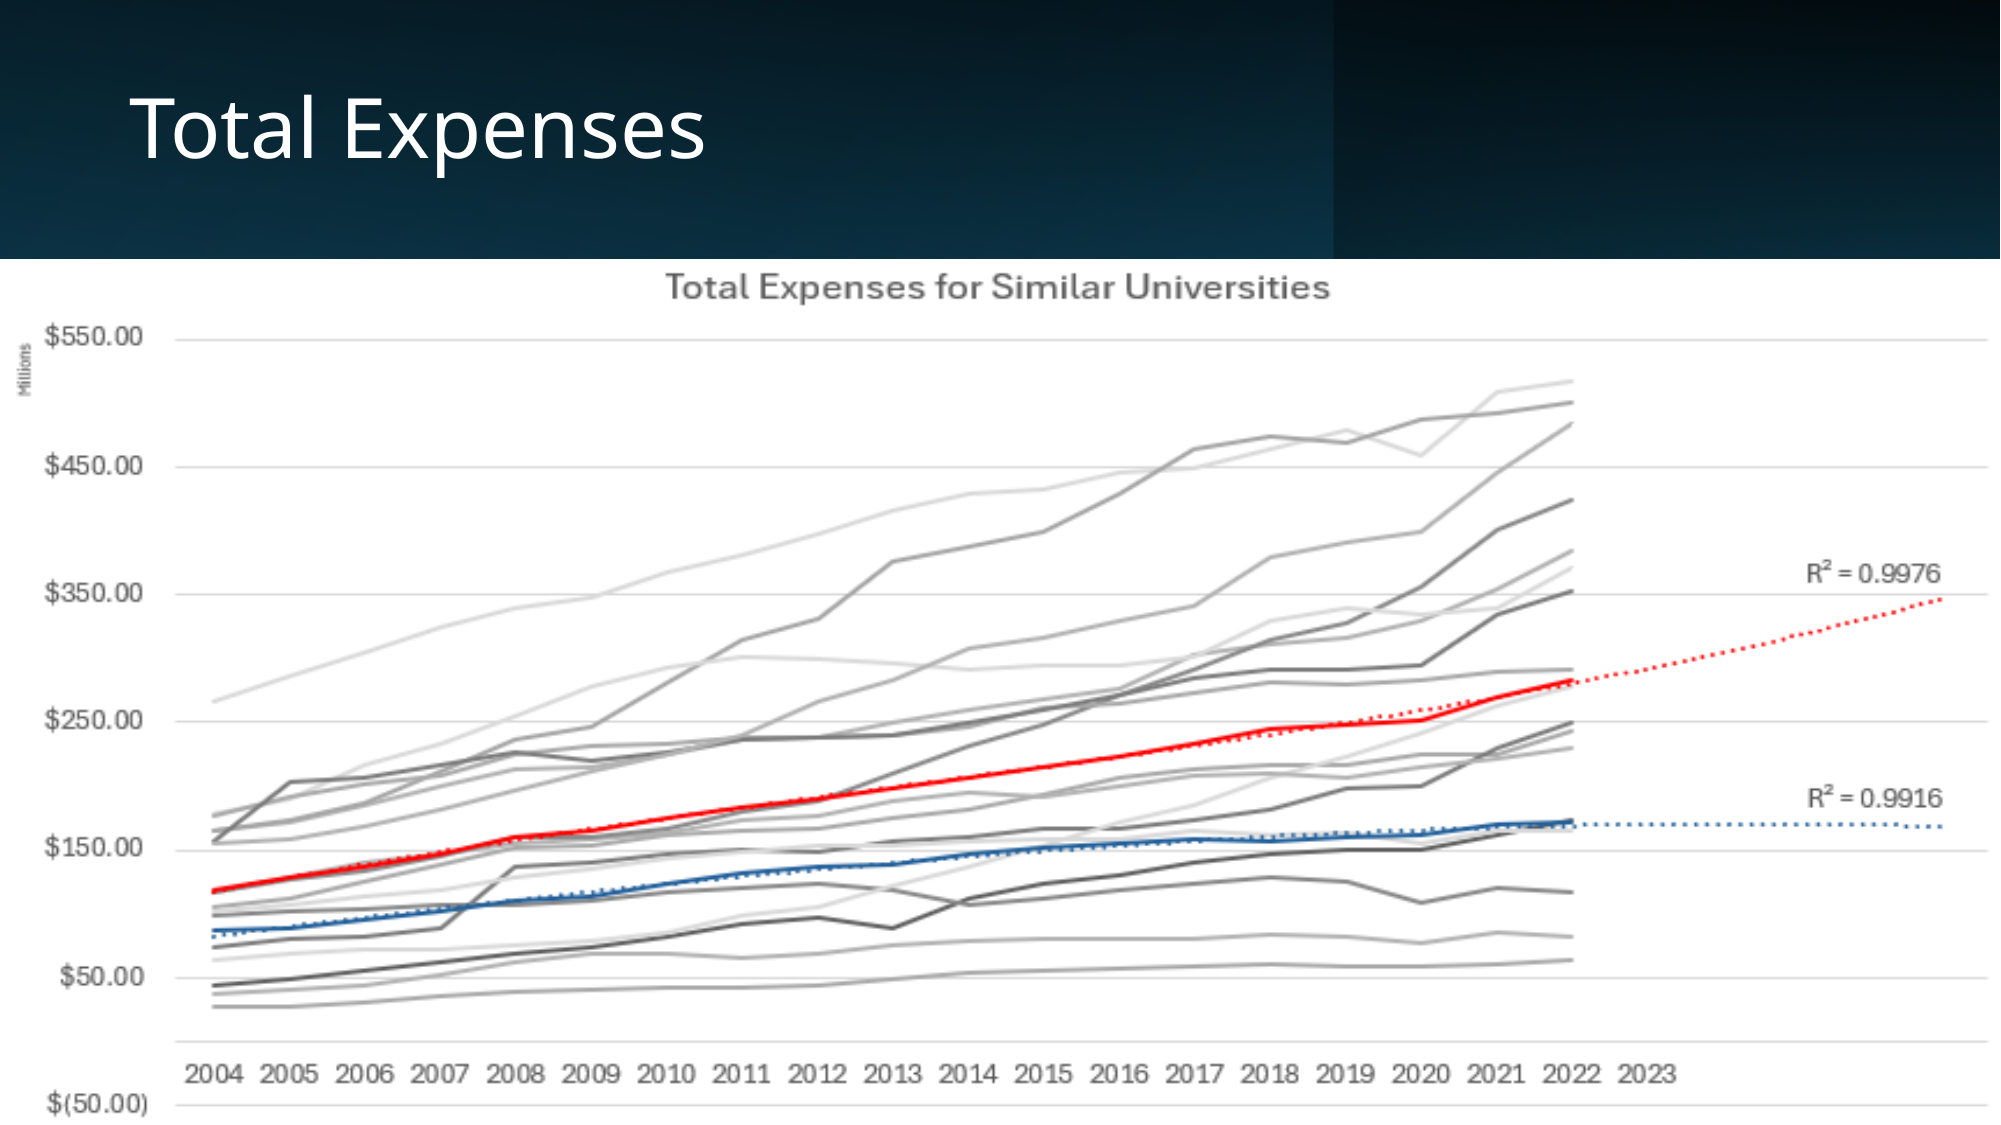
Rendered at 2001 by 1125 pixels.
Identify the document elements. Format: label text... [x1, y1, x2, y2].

picture [0, 259, 2000, 1125]
text_box [626, 0, 1335, 259]
title Total Expenses [114, 57, 1279, 206]
text_box [1335, 0, 2000, 259]
text_box [0, 0, 626, 259]
